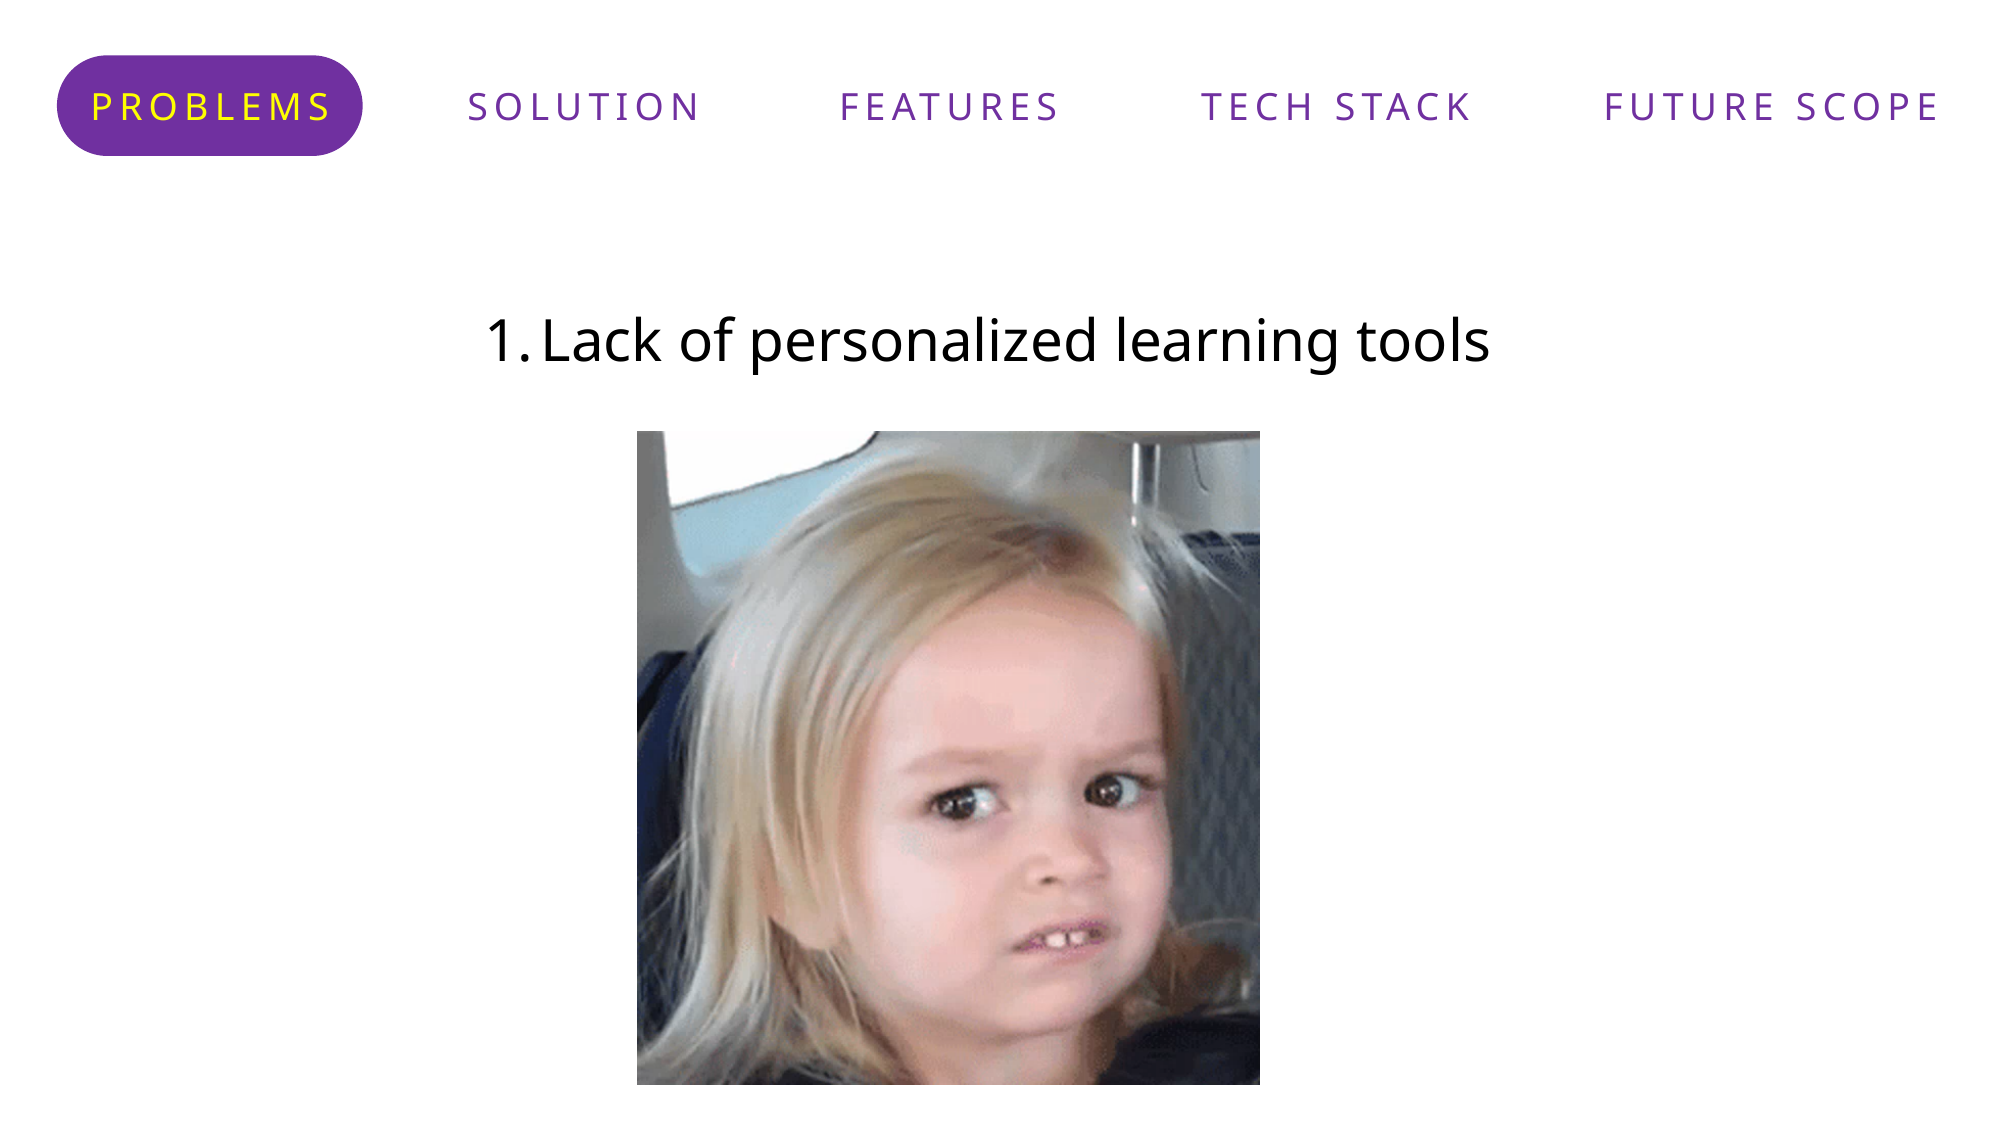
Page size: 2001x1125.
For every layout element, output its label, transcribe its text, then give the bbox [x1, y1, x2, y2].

text_box [55, 54, 364, 157]
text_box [636, 430, 1261, 1086]
text_box FUTURE SCOPE [1588, 75, 1953, 136]
text_box Lack of personalized learning tools [469, 260, 2000, 380]
text_box PROBLEMS [75, 75, 344, 136]
text_box TECH STACK [1186, 75, 1484, 136]
text_box FEATURES [824, 75, 1073, 136]
text_box SOLUTION [452, 75, 714, 136]
